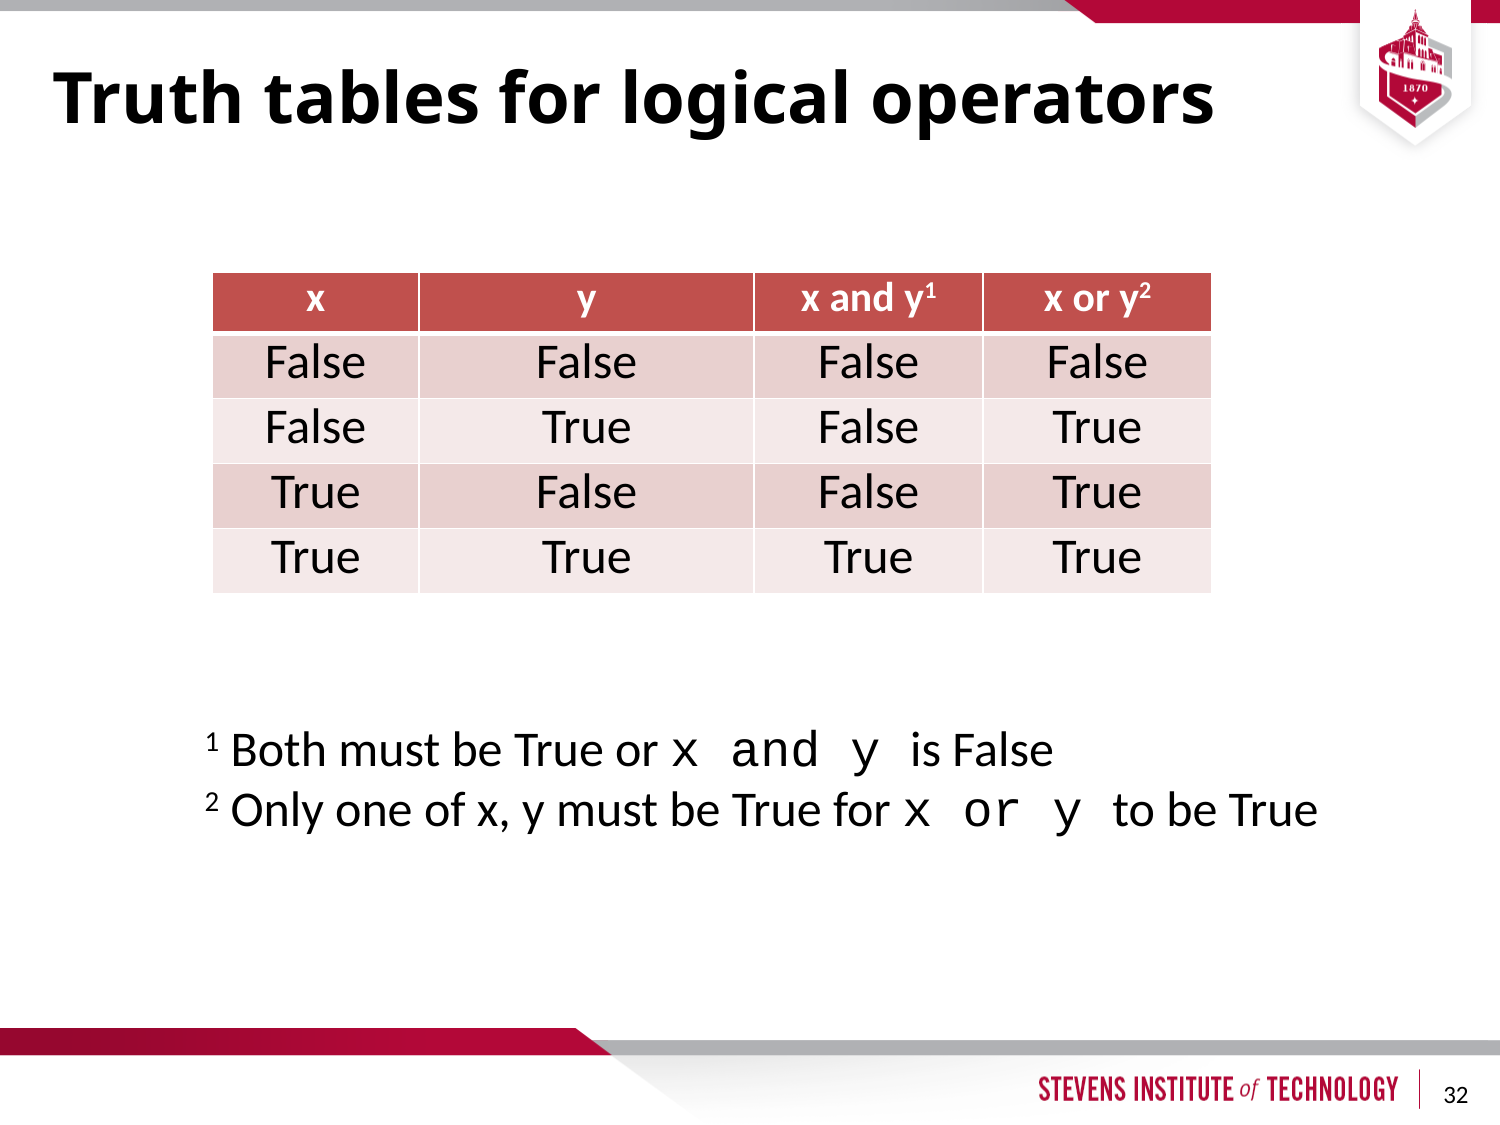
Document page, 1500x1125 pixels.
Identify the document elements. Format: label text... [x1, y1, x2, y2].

text_box 1 Both must be True or x and y is False 2 Only one of x, y must be True for x or y to be True [189, 708, 1334, 844]
table_cell True [984, 529, 1211, 593]
table_cell False [755, 464, 982, 528]
table_header x or y2 [984, 273, 1211, 331]
table_header x and y1 [755, 273, 982, 331]
table_cell True [984, 399, 1211, 463]
picture [0, 0, 1500, 160]
table_header x [213, 273, 418, 331]
list [55, 166, 1443, 907]
table_cell False [420, 464, 753, 528]
table_cell False [213, 399, 418, 463]
table_cell False [755, 399, 982, 463]
slide_number 32 [1428, 1071, 1490, 1108]
table_cell True [984, 464, 1211, 528]
table_cell False [420, 336, 753, 398]
table_cell True [420, 399, 753, 463]
table_cell False [755, 336, 982, 398]
table_cell False [213, 336, 418, 398]
table_cell True [755, 529, 982, 593]
table_cell True [213, 464, 418, 528]
title Truth tables for logical operators [37, 45, 1338, 150]
picture [0, 1028, 1500, 1125]
table_cell True [213, 529, 418, 593]
table_header y [420, 273, 753, 331]
table_cell True [420, 529, 753, 593]
table_cell False [984, 336, 1211, 398]
